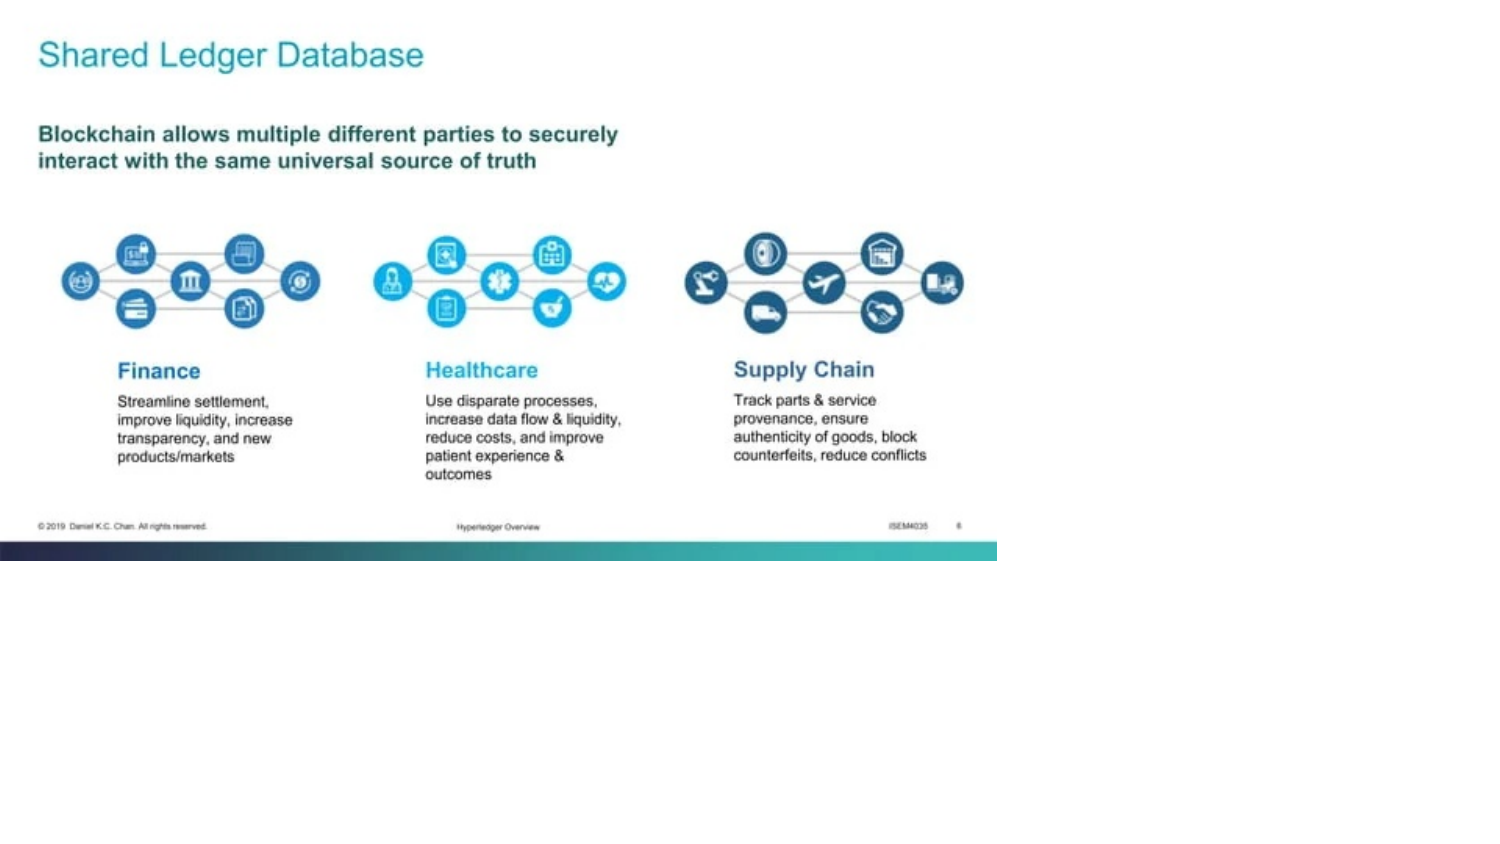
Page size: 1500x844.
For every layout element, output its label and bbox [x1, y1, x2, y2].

picture [0, 0, 997, 562]
